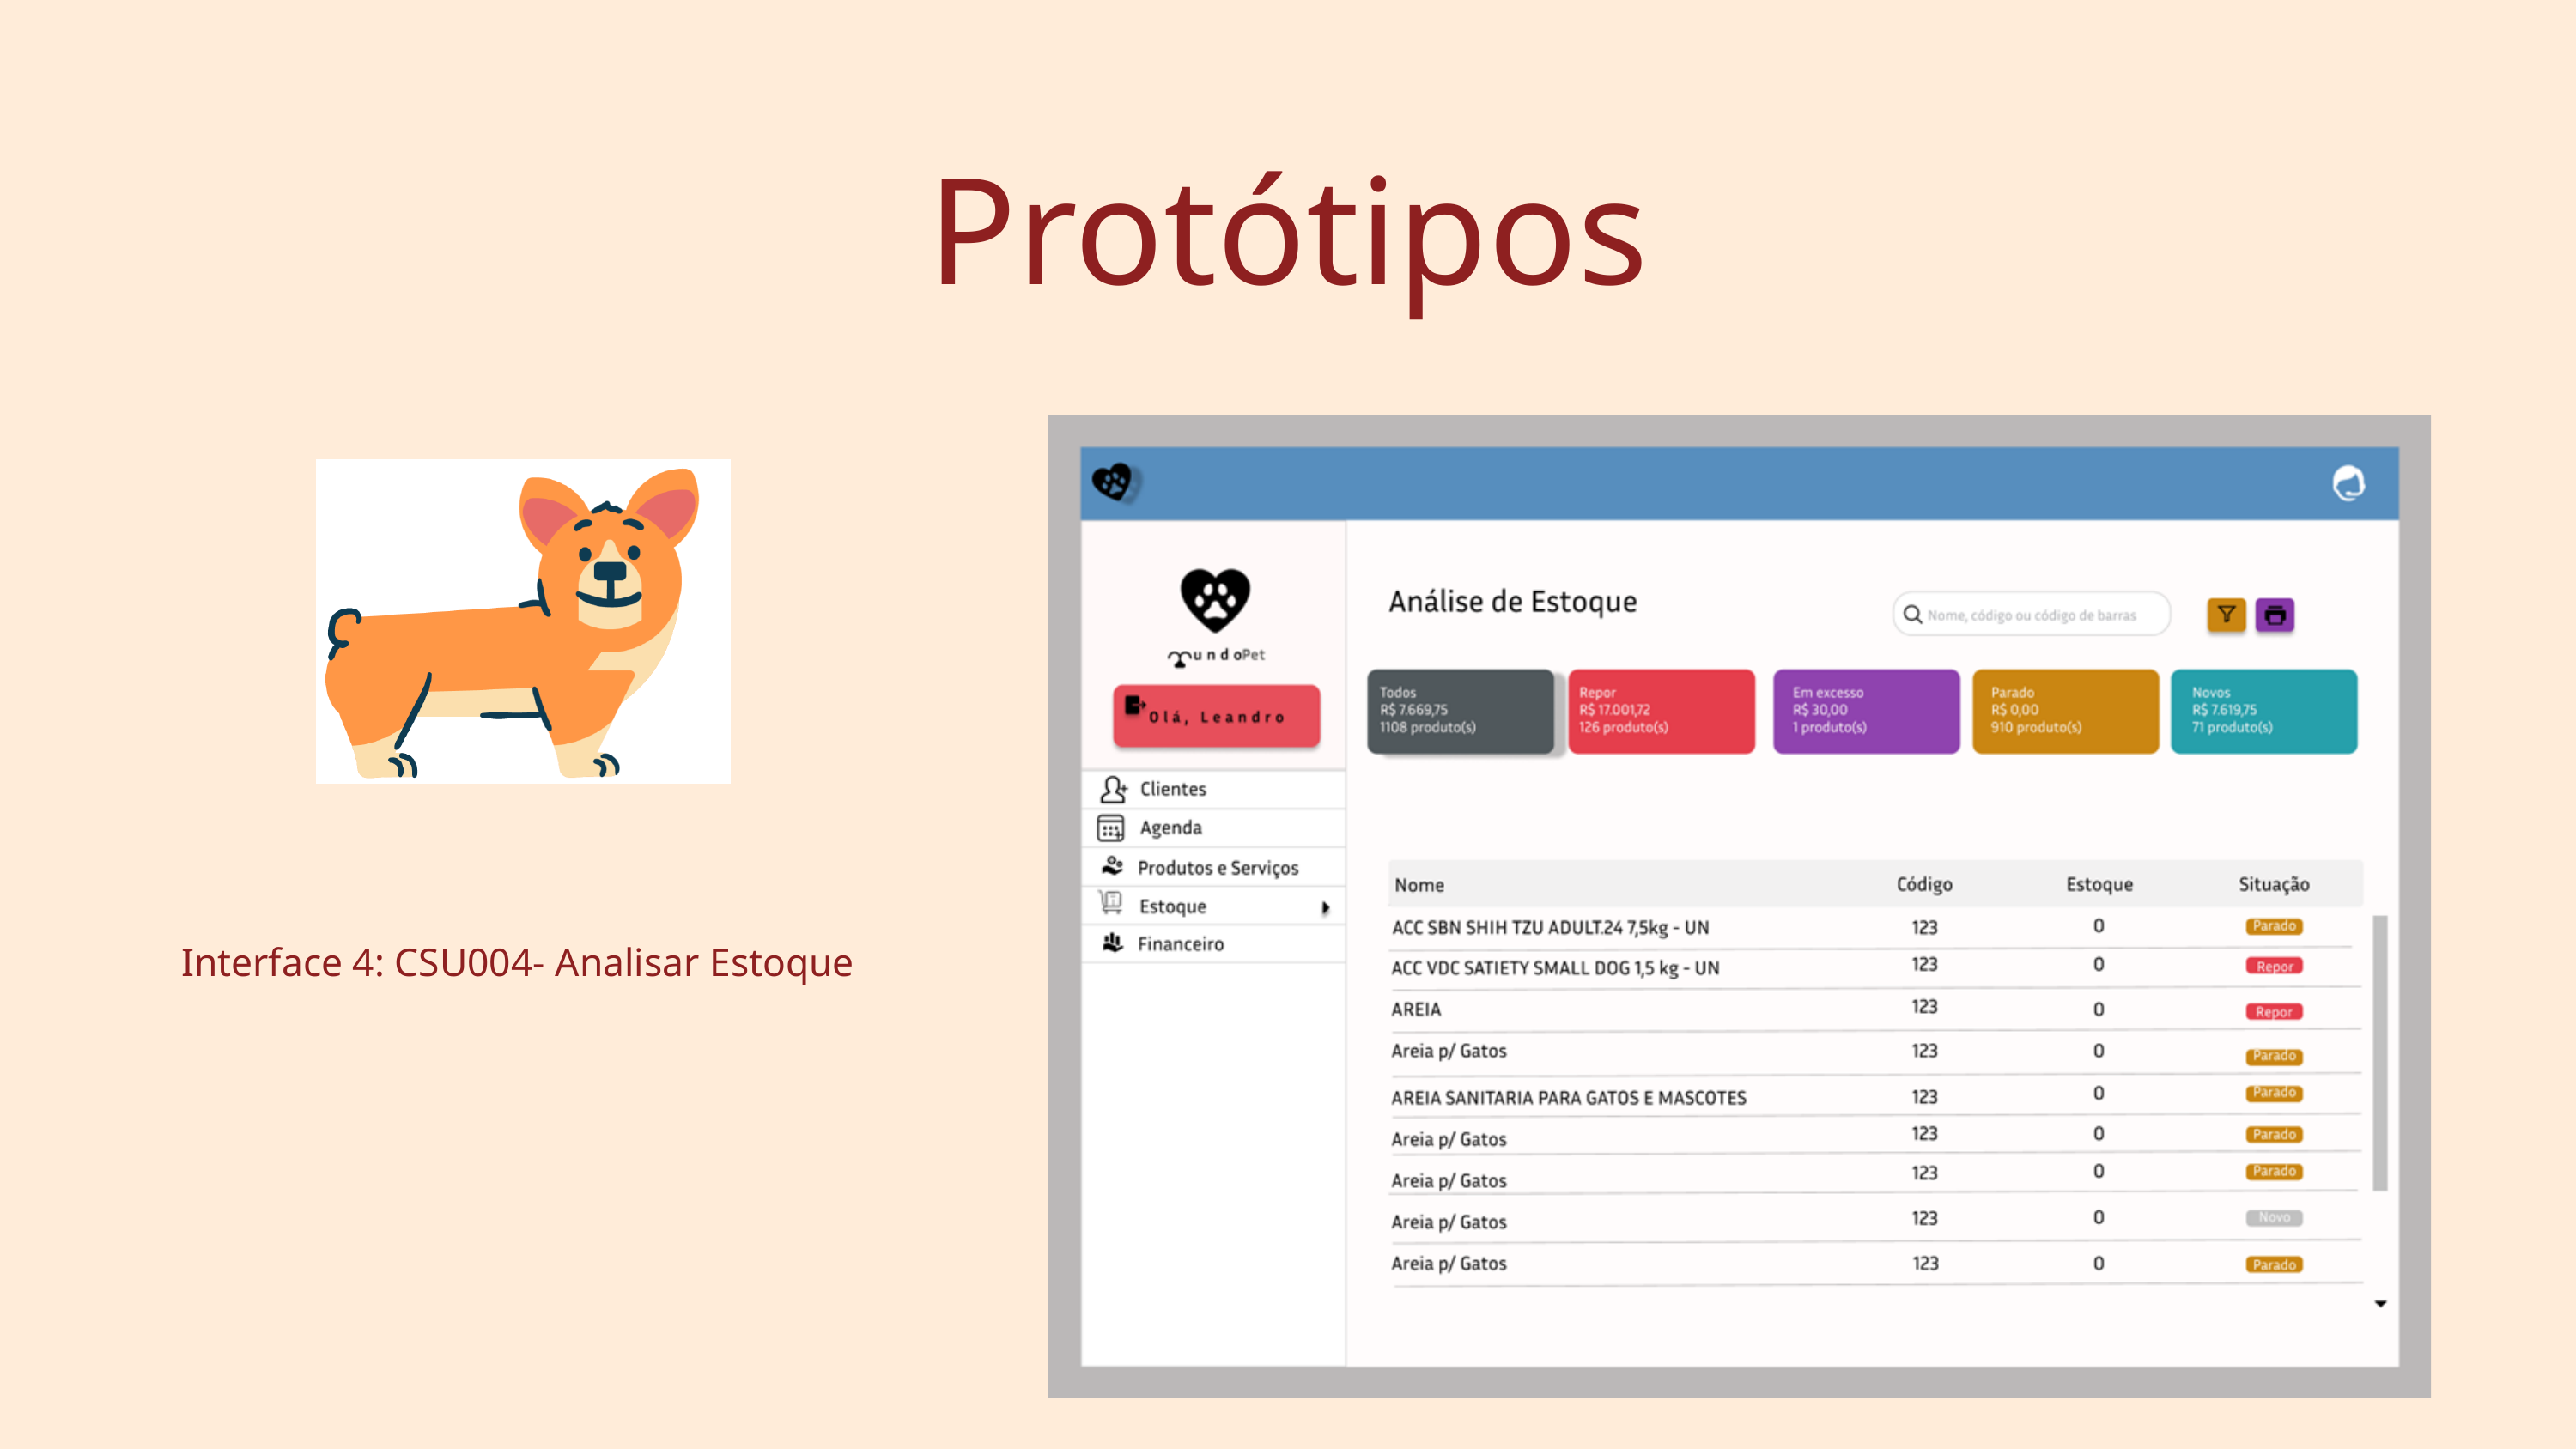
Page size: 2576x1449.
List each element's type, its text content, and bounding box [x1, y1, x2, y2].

text_box [1047, 415, 2432, 1398]
text_box Protótipos [181, 163, 2395, 314]
picture [316, 459, 731, 784]
text_box Interface 4: CSU004- Analisar Estoque [164, 930, 873, 1038]
